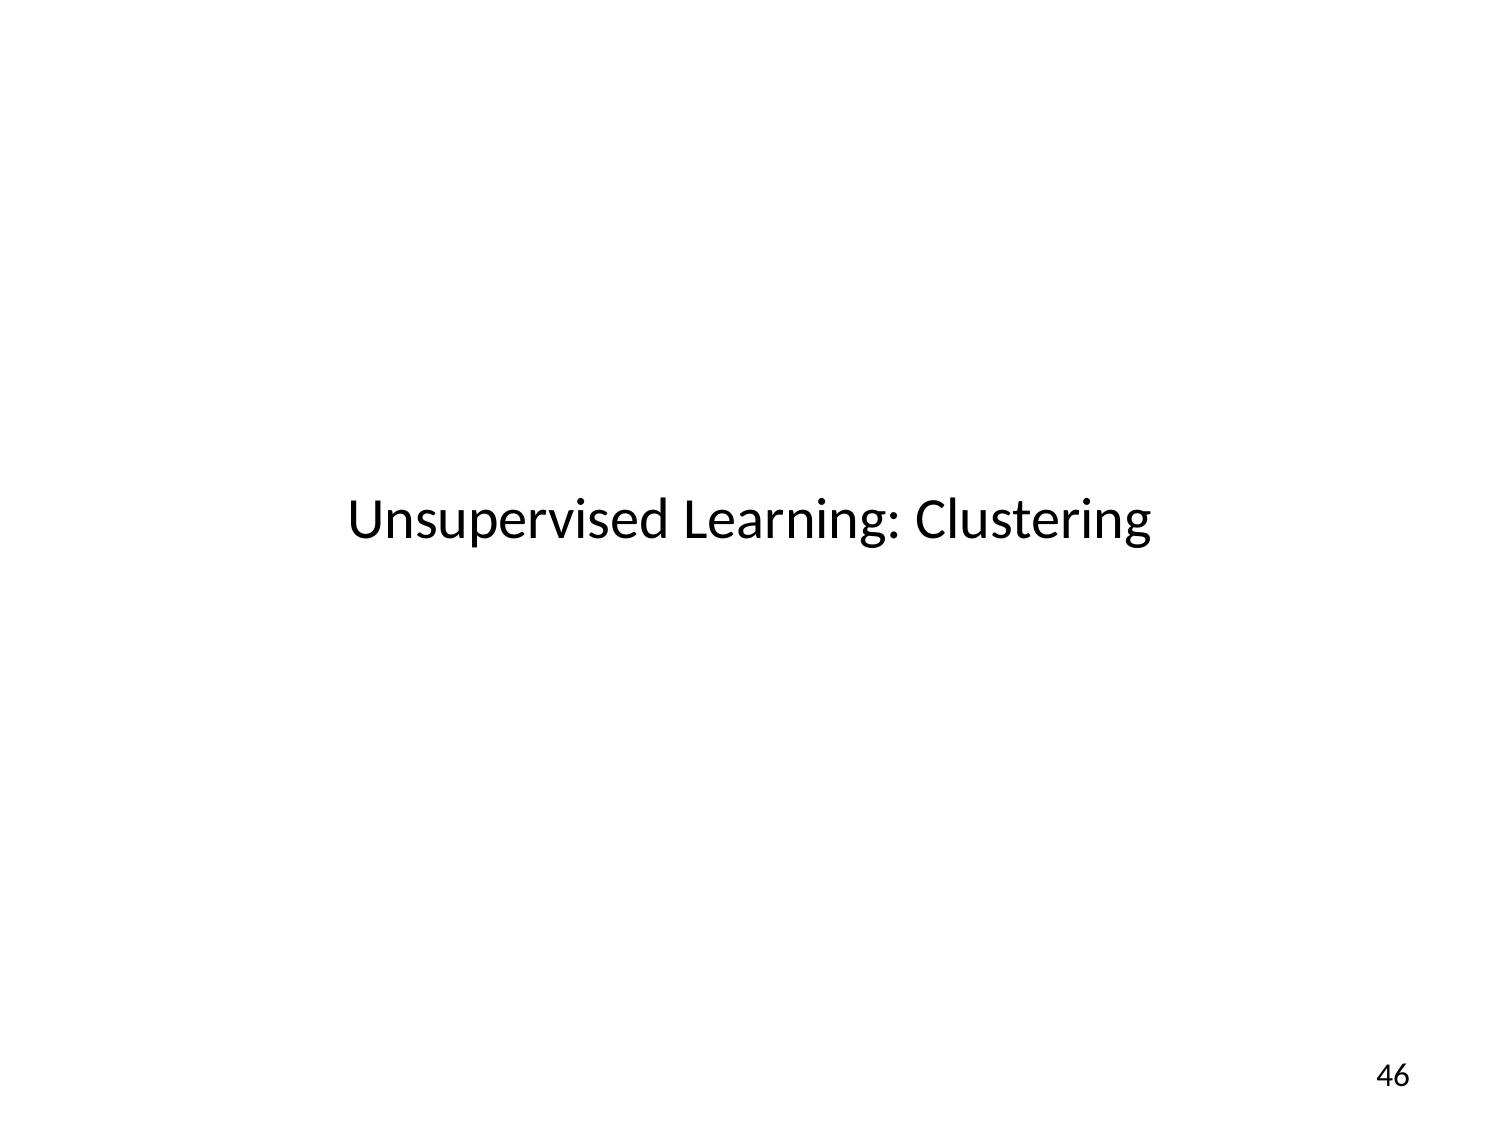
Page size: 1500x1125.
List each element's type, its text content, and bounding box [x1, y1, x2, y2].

slide_number 46 [1074, 1042, 1425, 1103]
title Unsupervised Learning: Clustering [75, 450, 1425, 580]
